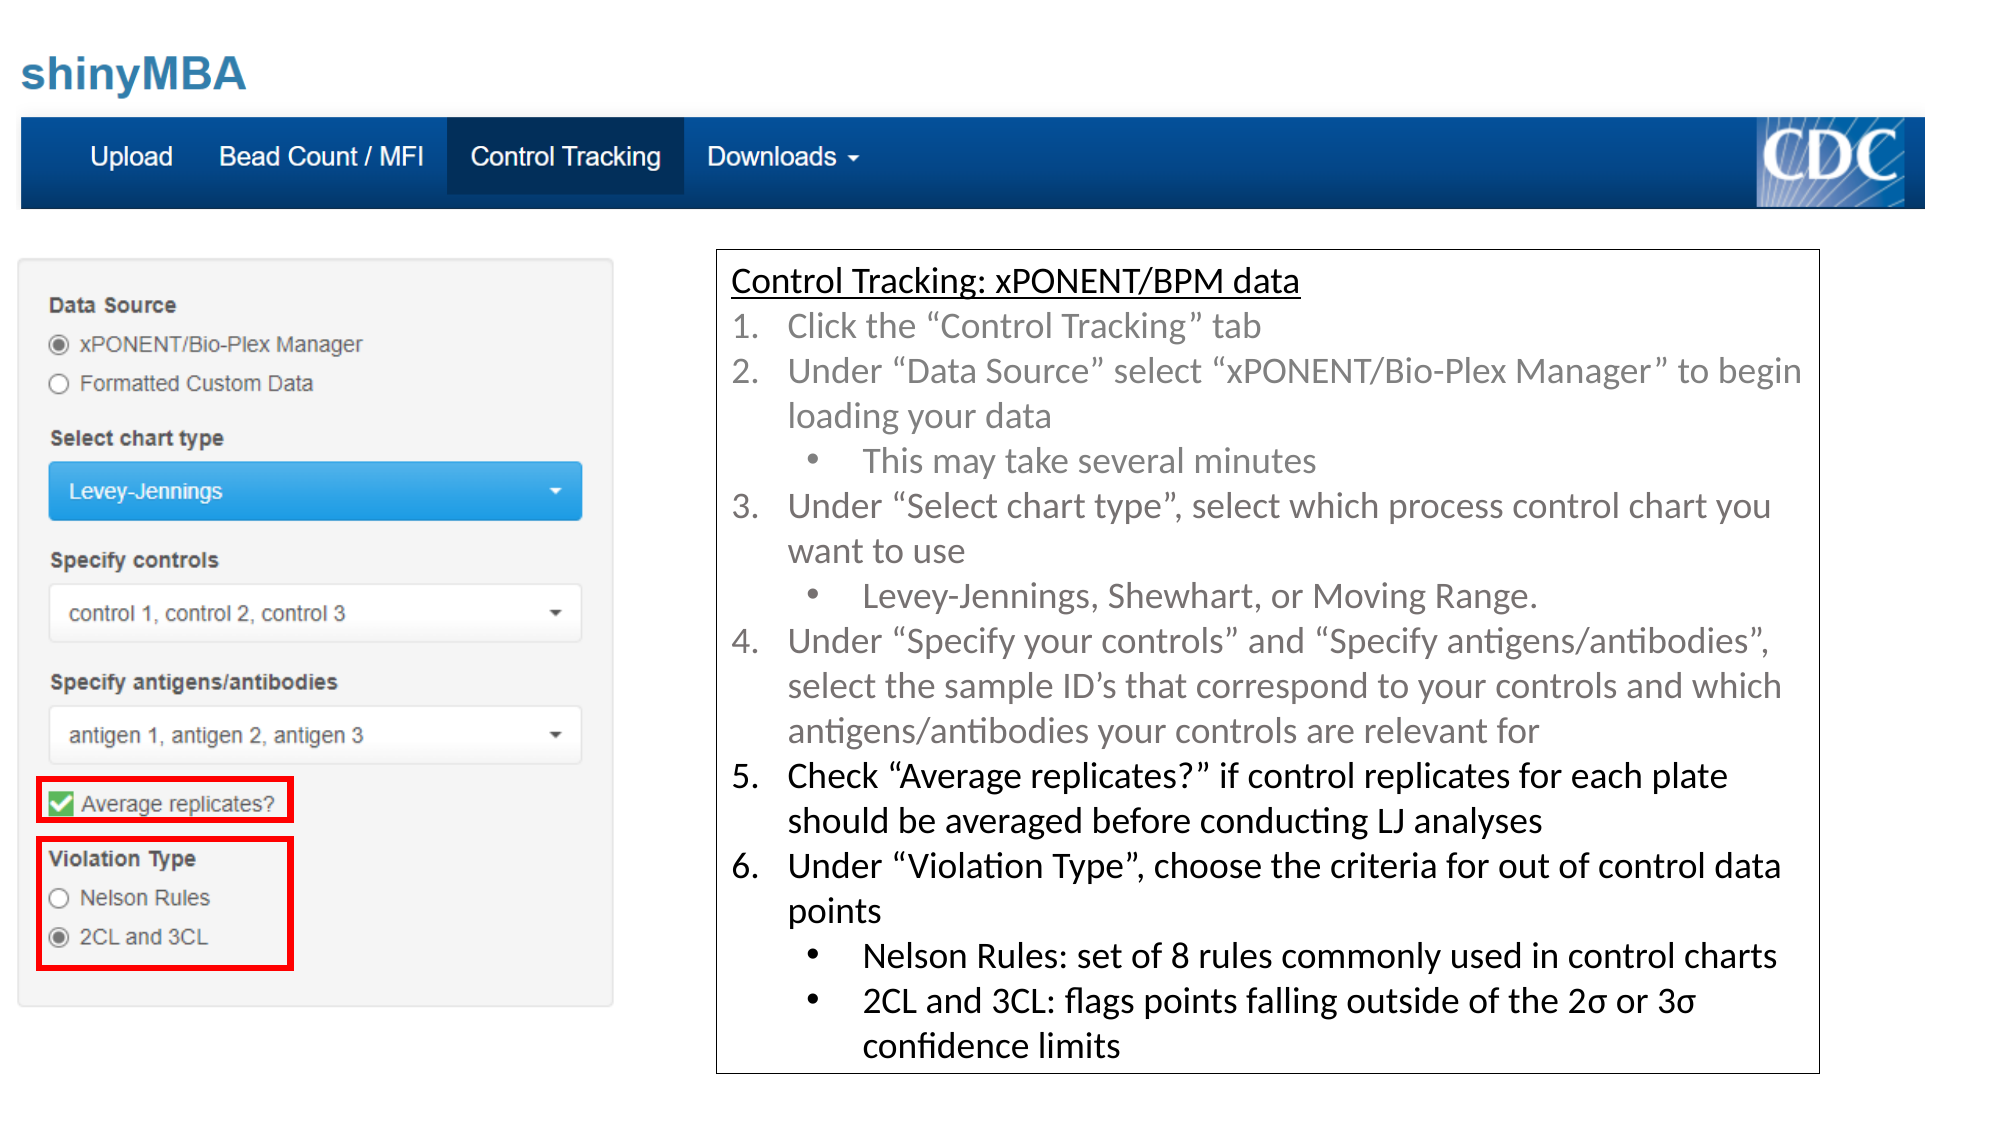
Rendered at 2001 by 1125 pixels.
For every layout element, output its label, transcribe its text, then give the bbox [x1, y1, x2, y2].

picture [16, 46, 1925, 210]
picture [16, 249, 617, 1012]
text_box Control Tracking: xPONENT/BPM data Click the “Control Tracking” tab Under “Data Source” select “xPONENT/Bio-Plex Manager” to begin loading your data This may take several minutes Under “Select chart type”, select which process control chart you want to use Levey-Jennings, Shewhart, or Moving Range. Under “Specify your controls” and “Specify antigens/antibodies”, select the sample ID’s that correspond to your controls and which antigens/antibodies your controls are relevant for Check “Average replicates?” if control replicates for each plate should be averaged before conducting LJ analyses Under “Violation Type”, choose the criteria for out of control data points Nelson Rules: set of 8 rules commonly used in control charts 2CL and 3CL: flags points falling outside of the 2σ or 3σ confidence limits [716, 249, 1820, 1074]
